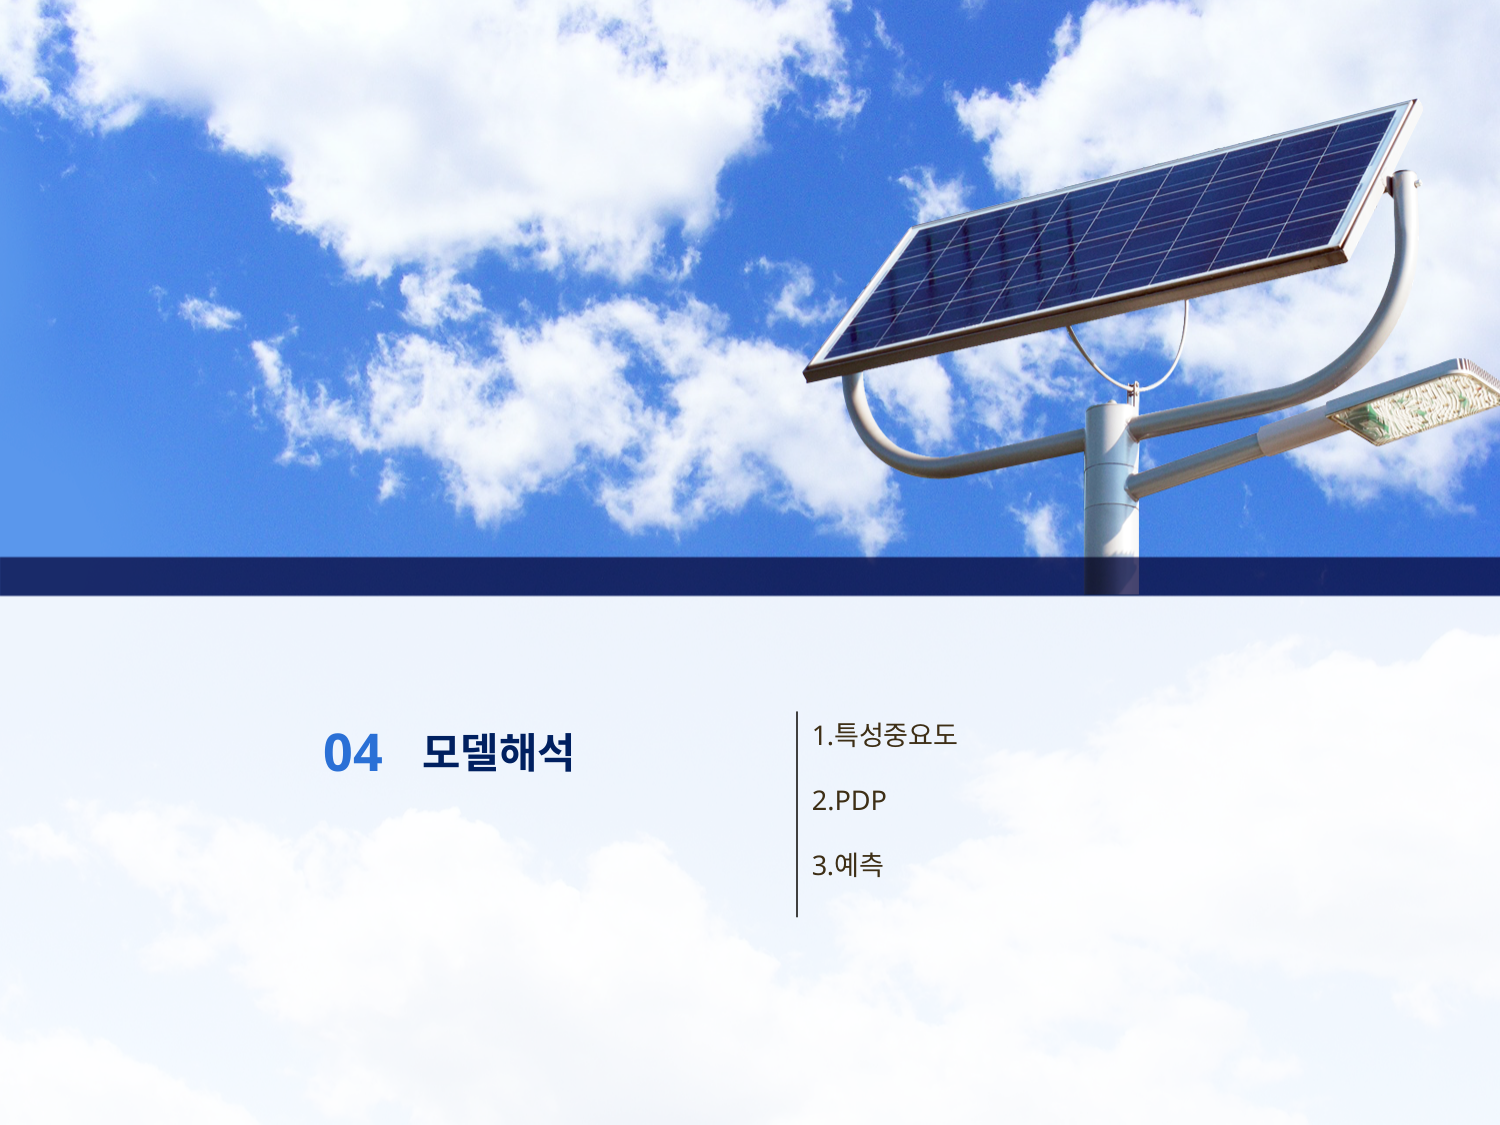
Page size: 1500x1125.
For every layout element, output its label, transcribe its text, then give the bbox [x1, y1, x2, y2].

text_box 모델해석 [407, 719, 792, 784]
text_box 특성중요도 PDP 예측 [796, 678, 1376, 889]
text_box 04 [309, 711, 399, 790]
text_box 모델해석 [801, 719, 892, 784]
picture [0, 0, 1500, 1125]
